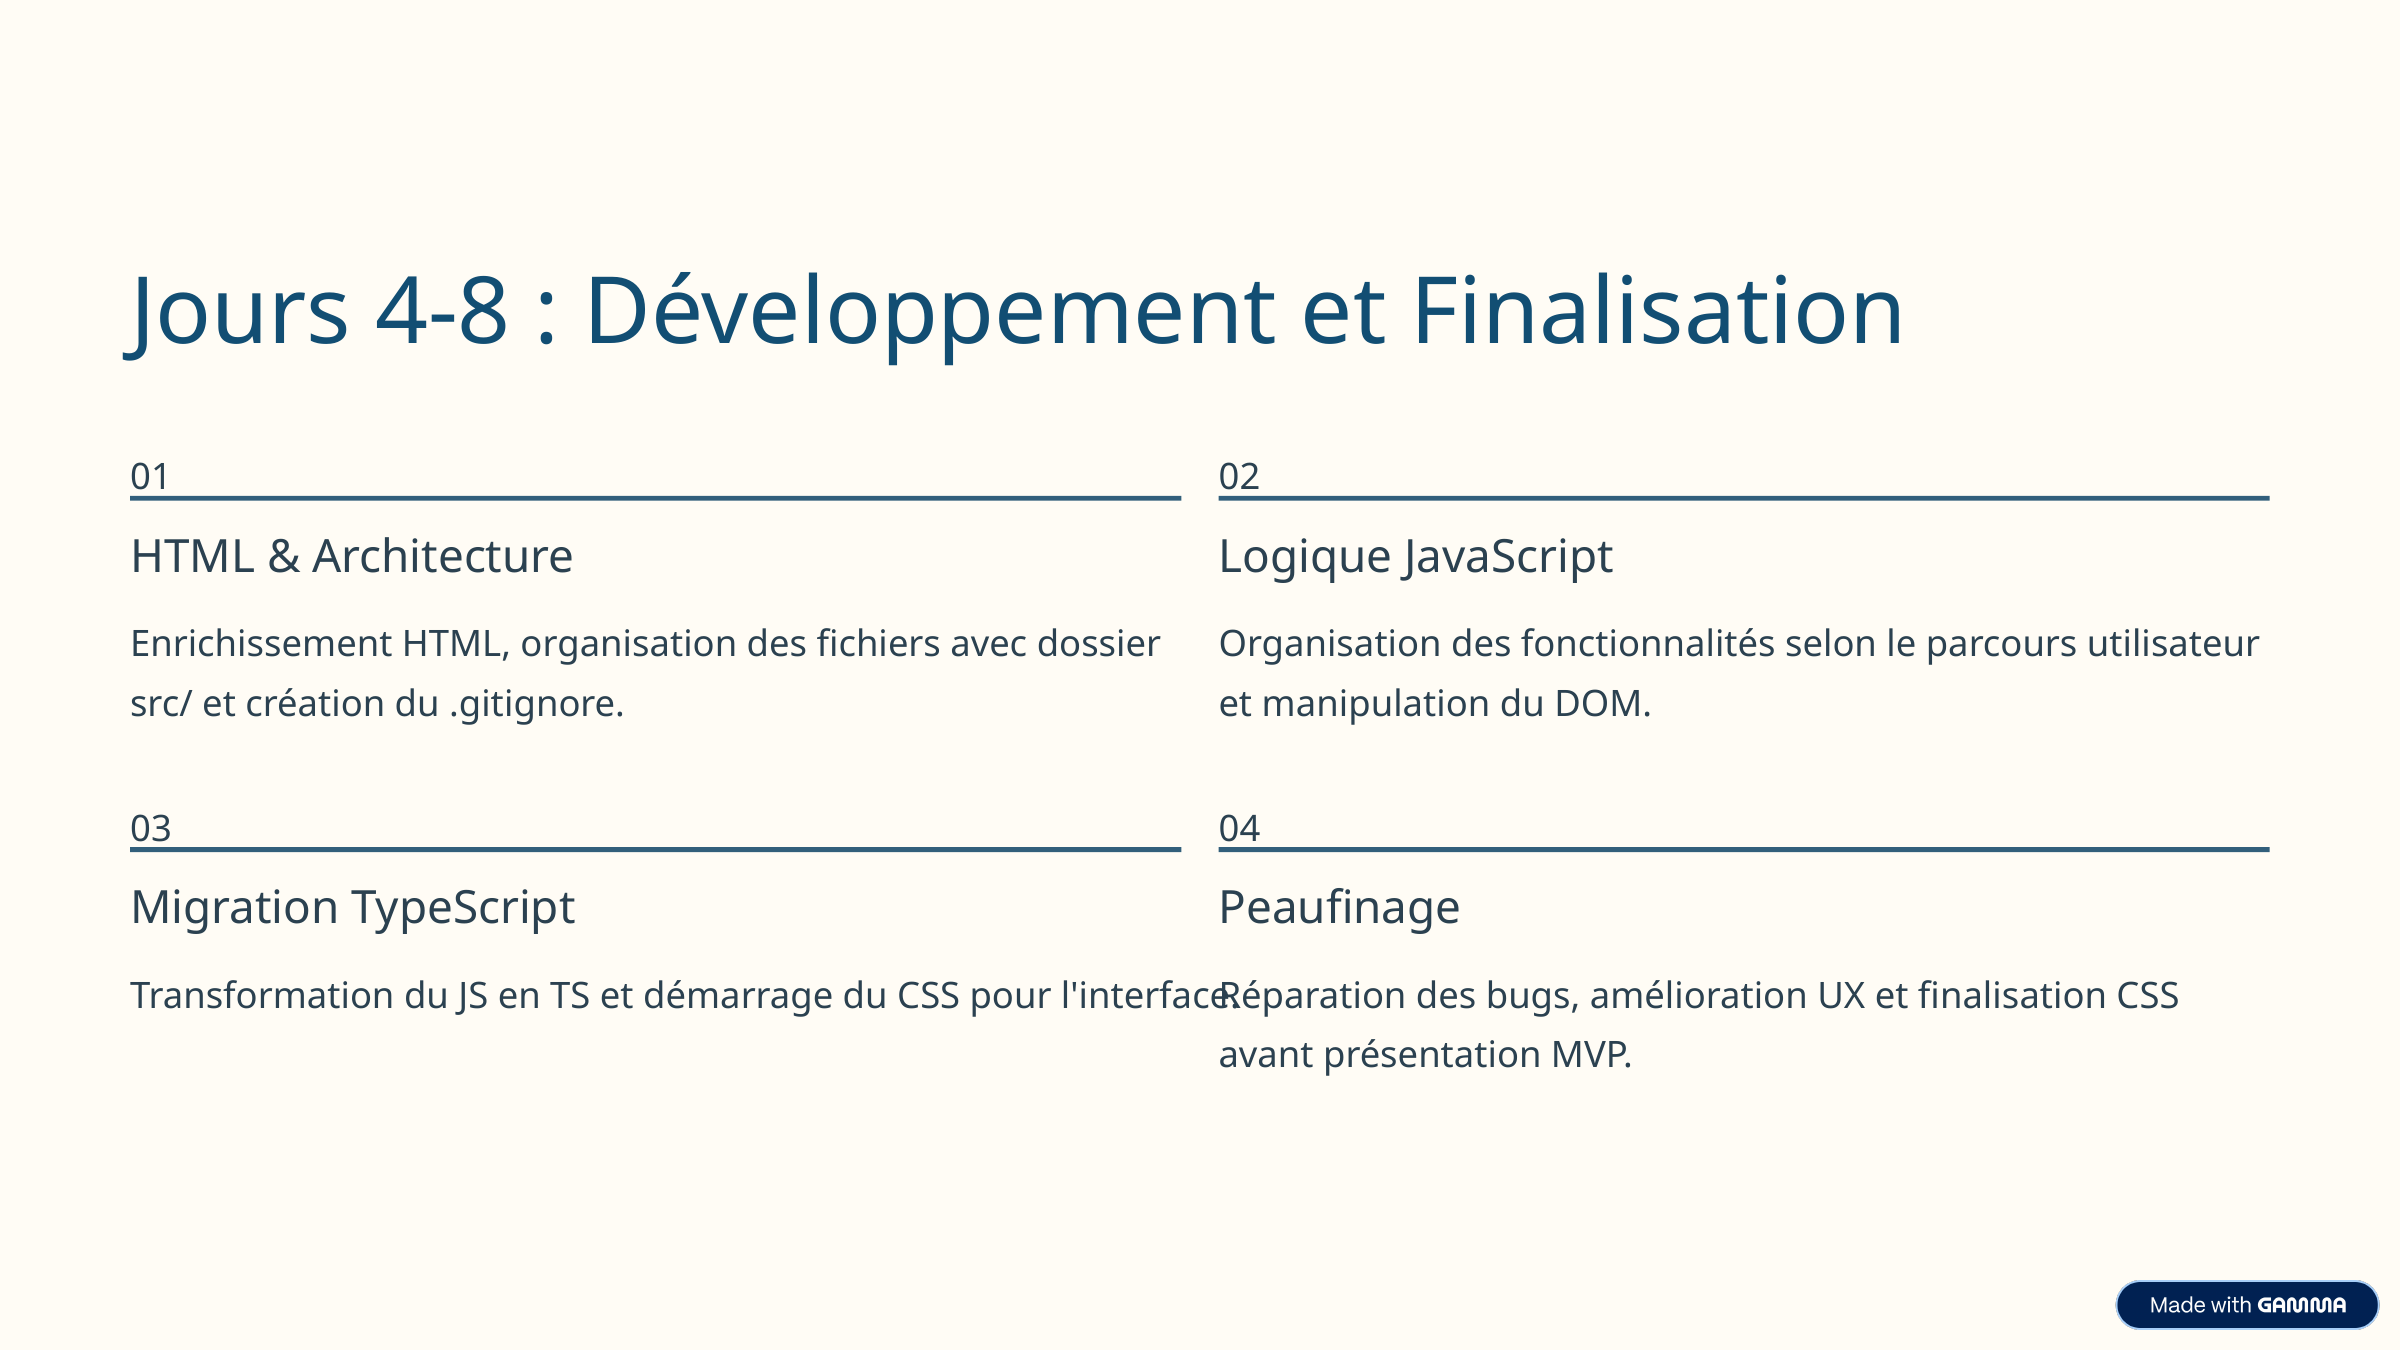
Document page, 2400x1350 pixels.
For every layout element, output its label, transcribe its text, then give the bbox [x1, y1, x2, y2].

text_box Jours 4-8 : Développement et Finalisation [130, 246, 1997, 364]
picture [2106, 1271, 2389, 1339]
text_box [1218, 847, 2270, 853]
text_box [130, 847, 1182, 853]
text_box Transformation du JS en TS et démarrage du CSS pour l'interface. [130, 956, 1182, 1016]
text_box [130, 495, 1182, 501]
text_box Organisation des fonctionnalités selon le parcours utilisateur et manipulation du DOM. [1218, 604, 2270, 724]
text_box 02 [1218, 437, 1256, 484]
text_box Peaufinage [1218, 875, 1684, 934]
text_box Réparation des bugs, amélioration UX et finalisation CSS avant présentation MVP. [1218, 956, 2270, 1076]
text_box 04 [1218, 788, 1256, 836]
text_box [1218, 495, 2270, 501]
text_box Enrichissement HTML, organisation des fichiers avec dossier src/ et création du .gitignore. [130, 604, 1182, 724]
text_box 01 [130, 437, 168, 484]
text_box Logique JavaScript [1218, 524, 1684, 583]
text_box 03 [130, 788, 168, 836]
text_box HTML & Architecture [130, 524, 596, 583]
text_box Migration TypeScript [130, 875, 596, 934]
